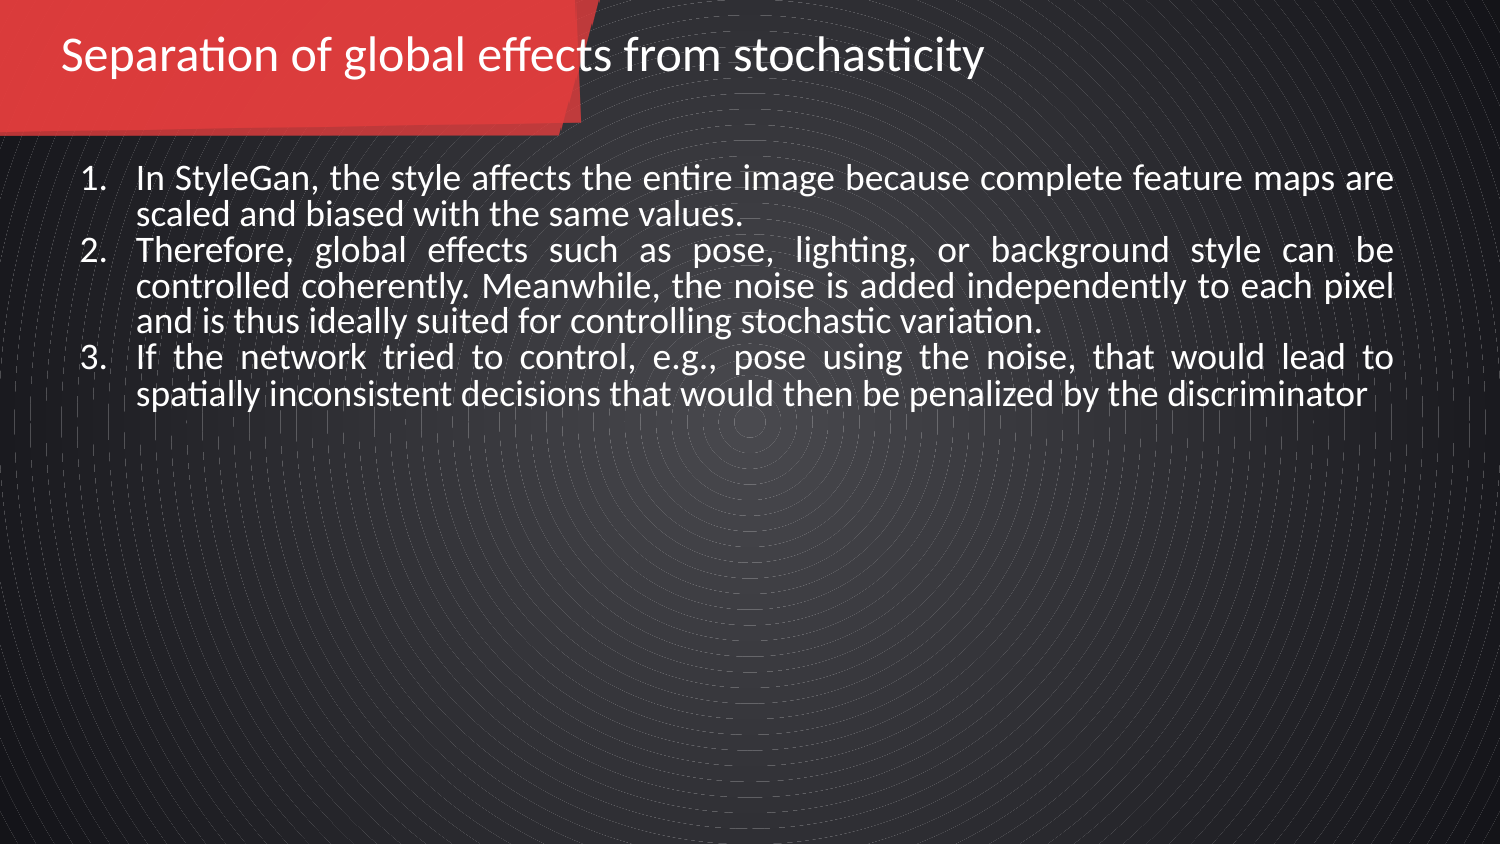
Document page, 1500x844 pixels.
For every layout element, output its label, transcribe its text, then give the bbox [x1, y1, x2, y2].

picture [0, 0, 600, 147]
list In StyleGan, the style affects the entire image because complete feature maps are scaled and biased with the same values. Therefore, global effects such as pose, lighting, or background style can be controlled coherently. Meanwhile, the noise is added independently to each pixel and is thus ideally suited for controlling stochastic variation. If the network tried to control, e.g., pose using the noise, that would lead to spatially inconsistent decisions that would then be penalized by the discriminator [49, 155, 1408, 816]
list Separation of global effects from stochasticity [49, 27, 1156, 110]
